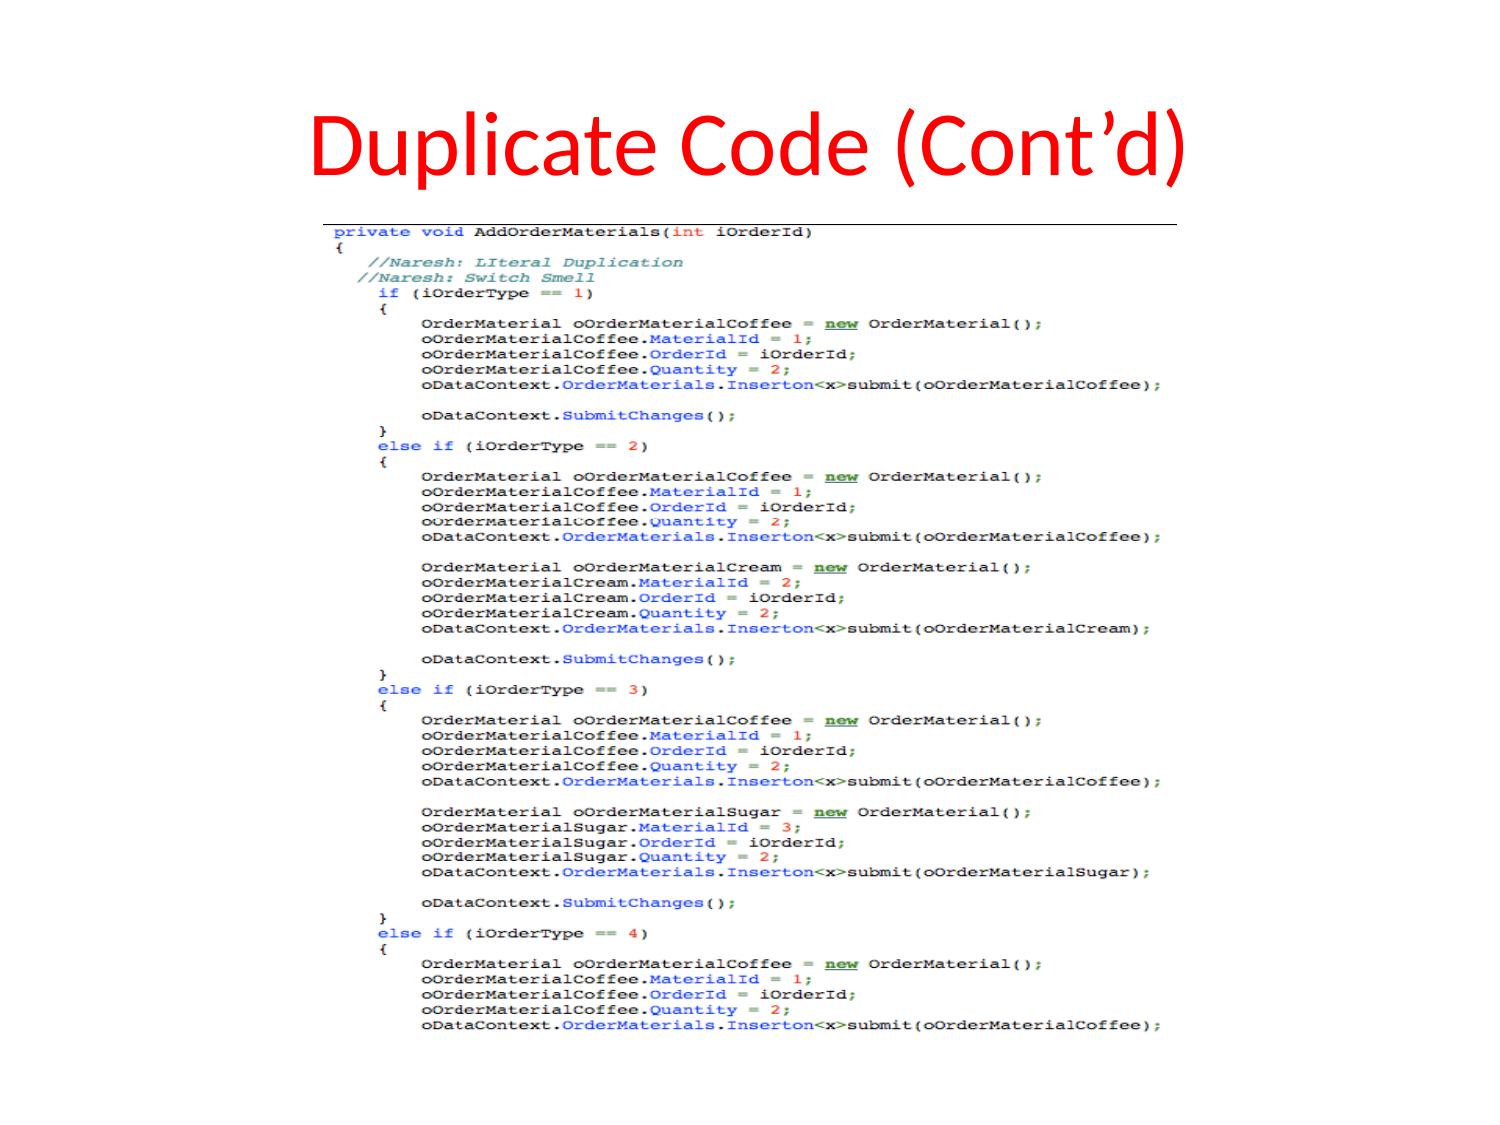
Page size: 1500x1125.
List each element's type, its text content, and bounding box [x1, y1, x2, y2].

picture [323, 224, 1177, 1038]
title Duplicate Code (Cont’d) [75, 45, 1425, 233]
